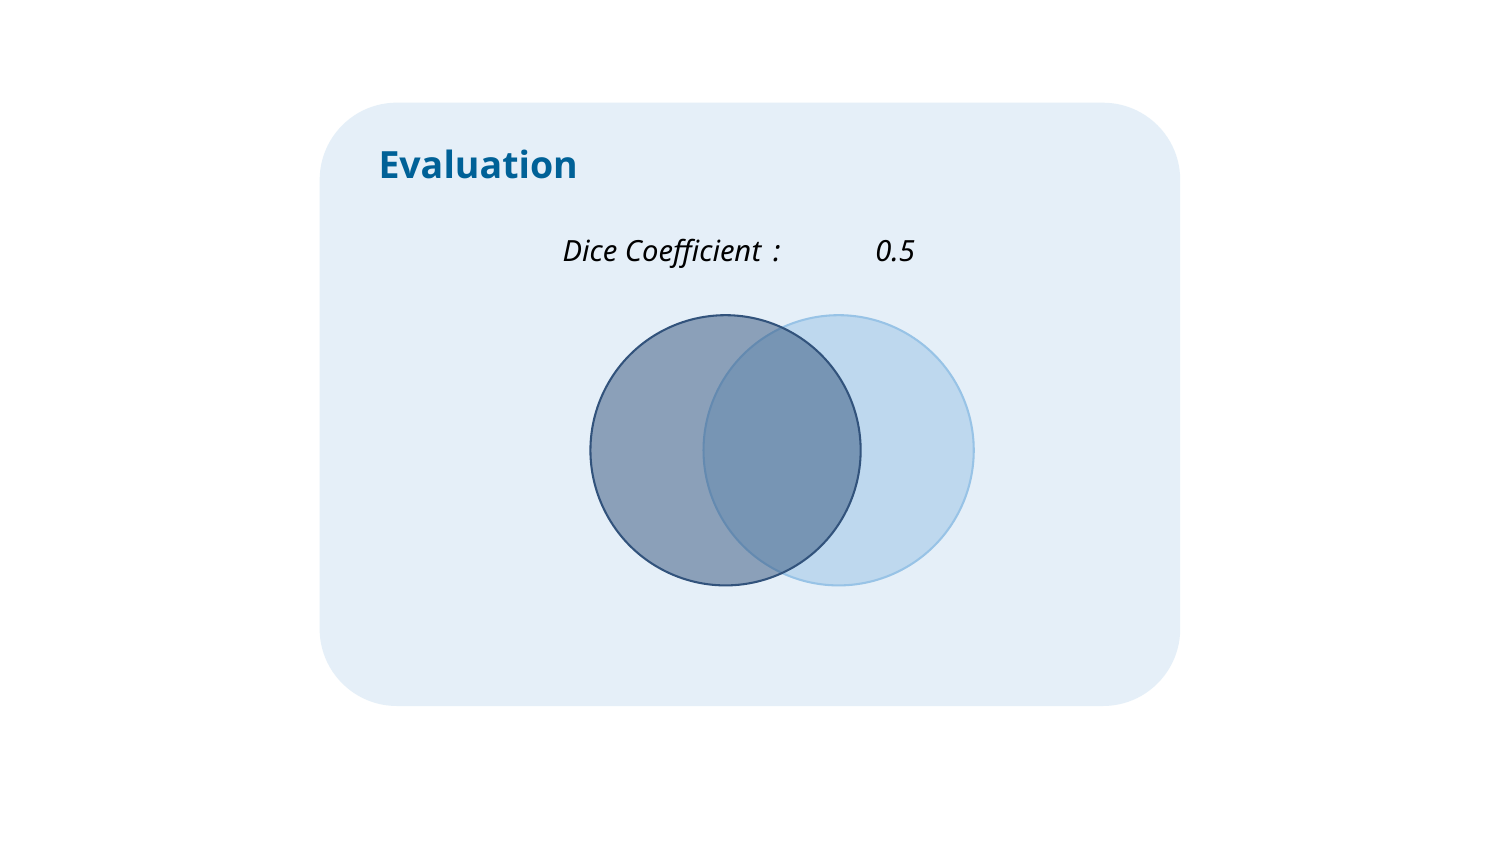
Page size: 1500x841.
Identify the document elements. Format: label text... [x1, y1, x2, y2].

text_box [318, 101, 1182, 708]
text_box 0.5 [860, 224, 953, 275]
text_box Evaluation [363, 133, 710, 194]
text_box [783, 314, 975, 587]
text_box : [758, 224, 799, 275]
text_box Dice Coefficient [548, 224, 758, 275]
text_box [589, 314, 862, 587]
